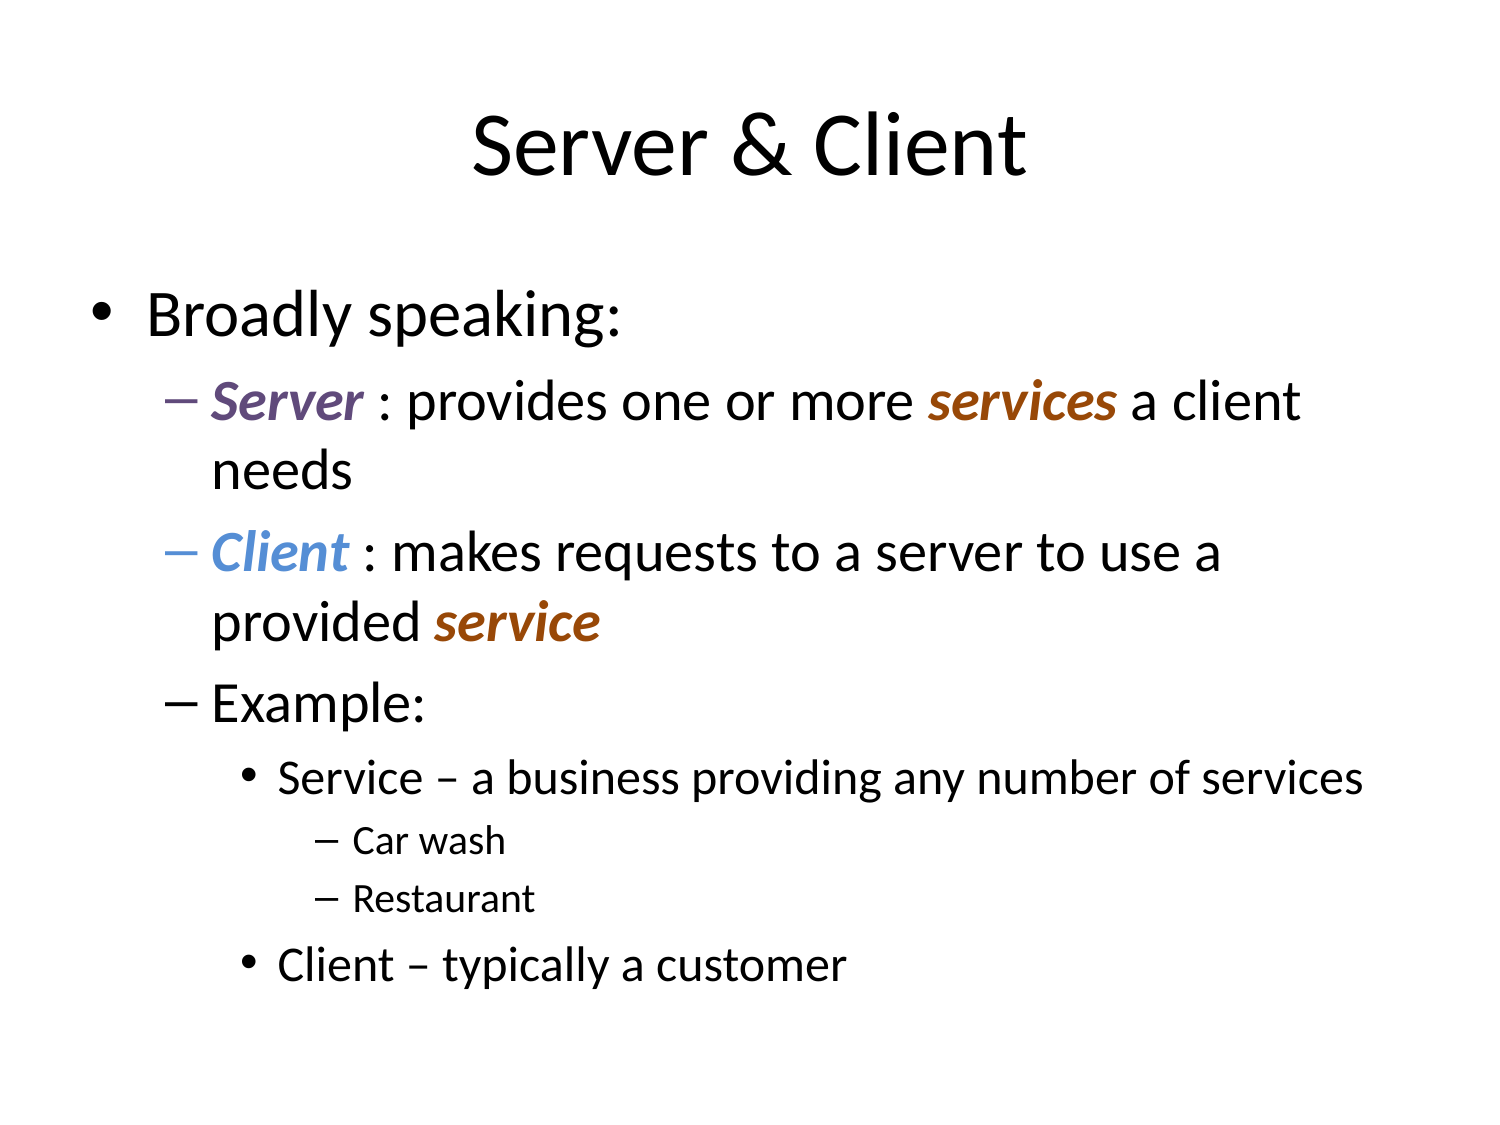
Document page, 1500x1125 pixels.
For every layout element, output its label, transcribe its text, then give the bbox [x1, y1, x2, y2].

list Broadly speaking: Server : provides one or more services a client needs Client : makes requests to a server to use a provided service Example: Service – a business providing any number of services Car wash Restaurant Client – typically a customer [75, 262, 1425, 1005]
title Server & Client [75, 45, 1425, 233]
